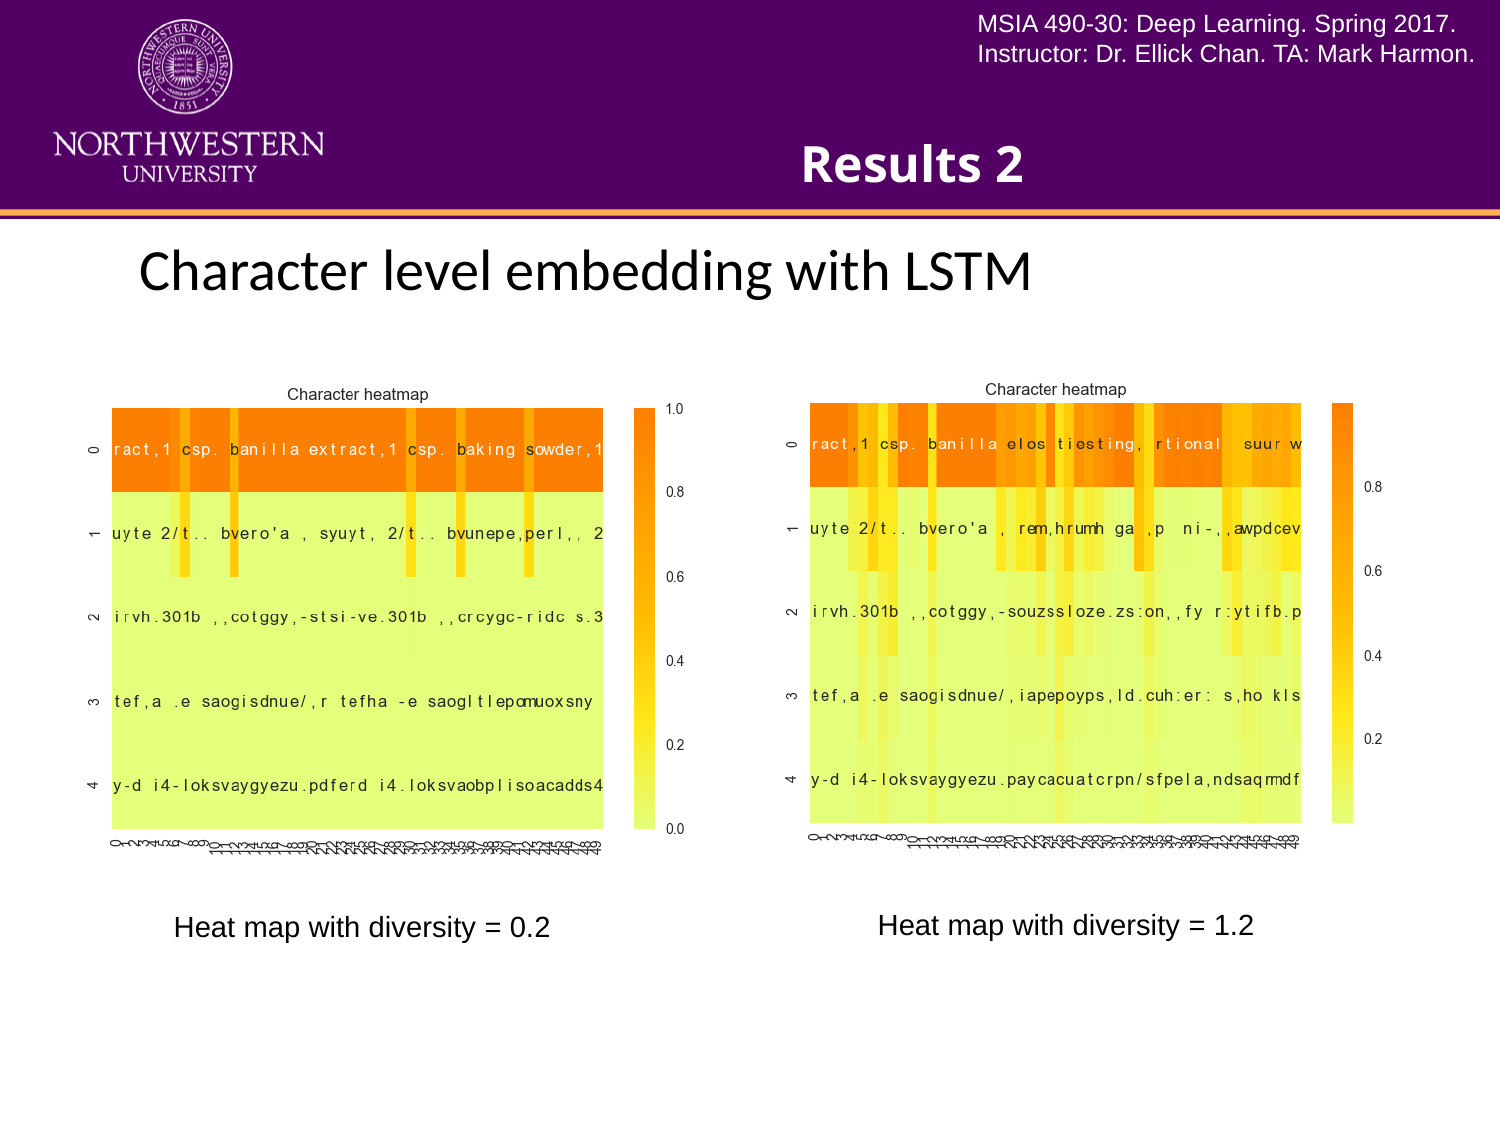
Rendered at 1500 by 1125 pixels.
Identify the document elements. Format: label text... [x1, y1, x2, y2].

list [12, 342, 805, 888]
text_box Heat map with diversity = 0.2 [158, 900, 566, 951]
picture [0, 0, 1500, 209]
picture [710, 337, 1500, 882]
text_box Heat map with diversity = 1.2 [863, 899, 1270, 949]
title Results 2 [362, 125, 1463, 225]
text_box Character level embedding with LSTM [124, 882, 1388, 970]
text_box Character level embedding with LSTM [124, 224, 1388, 342]
